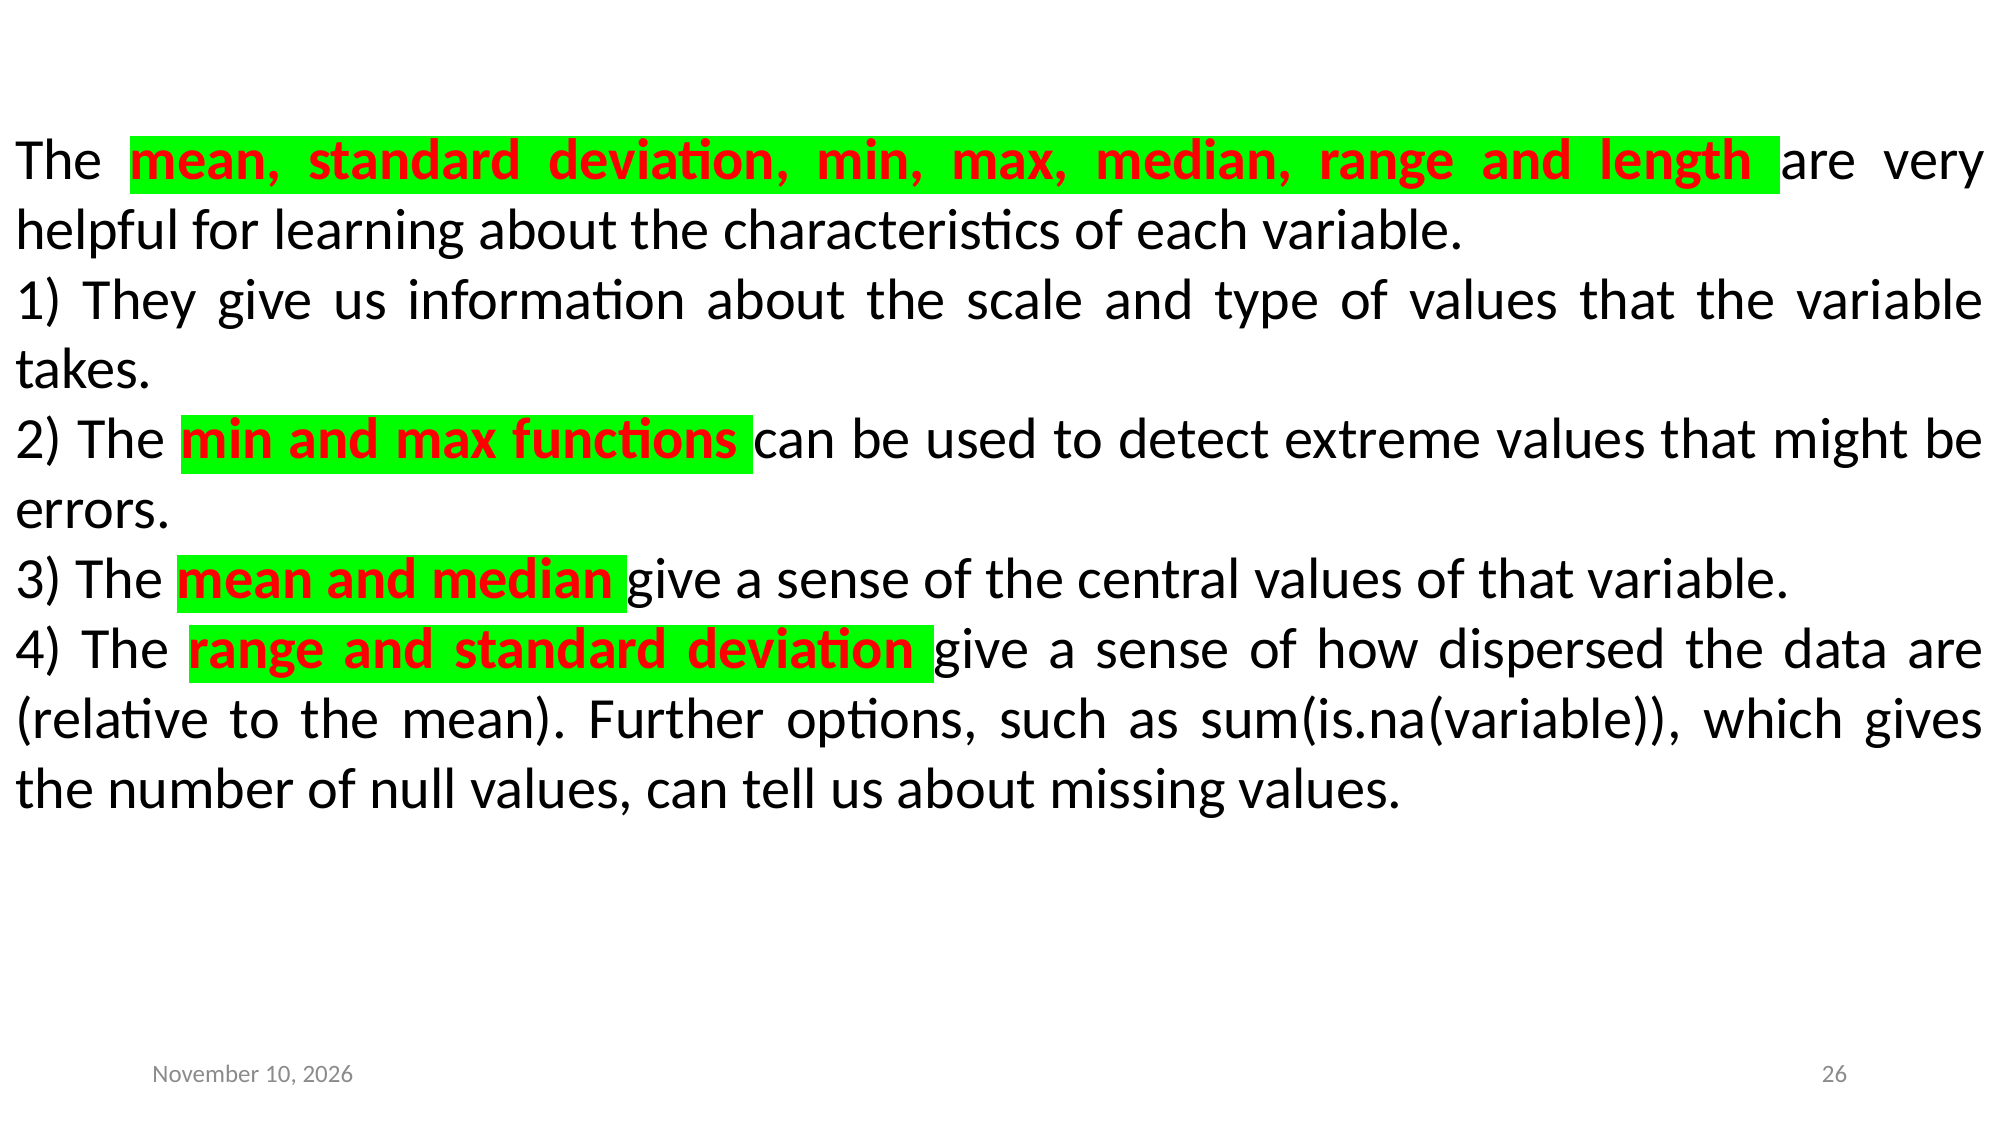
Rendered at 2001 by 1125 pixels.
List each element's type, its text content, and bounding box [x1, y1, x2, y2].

slide_number 26 [1412, 1042, 1863, 1103]
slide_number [137, 1042, 588, 1103]
list The mean, standard deviation, min, max, median, range and length are very helpful for learning about the characteristics of each variable. 1) They give us information about the scale and type of values that the variable takes. 2) The min and max functions can be used to detect extreme values that might be errors. 3) The mean and median give a sense of the central values of that variable. 4) The range and standard deviation give a sense of how dispersed the data are (relative to the mean). Further options, such as sum(is.na(variable)), which gives the number of null values, can tell us about missing values. [0, 113, 2000, 1125]
